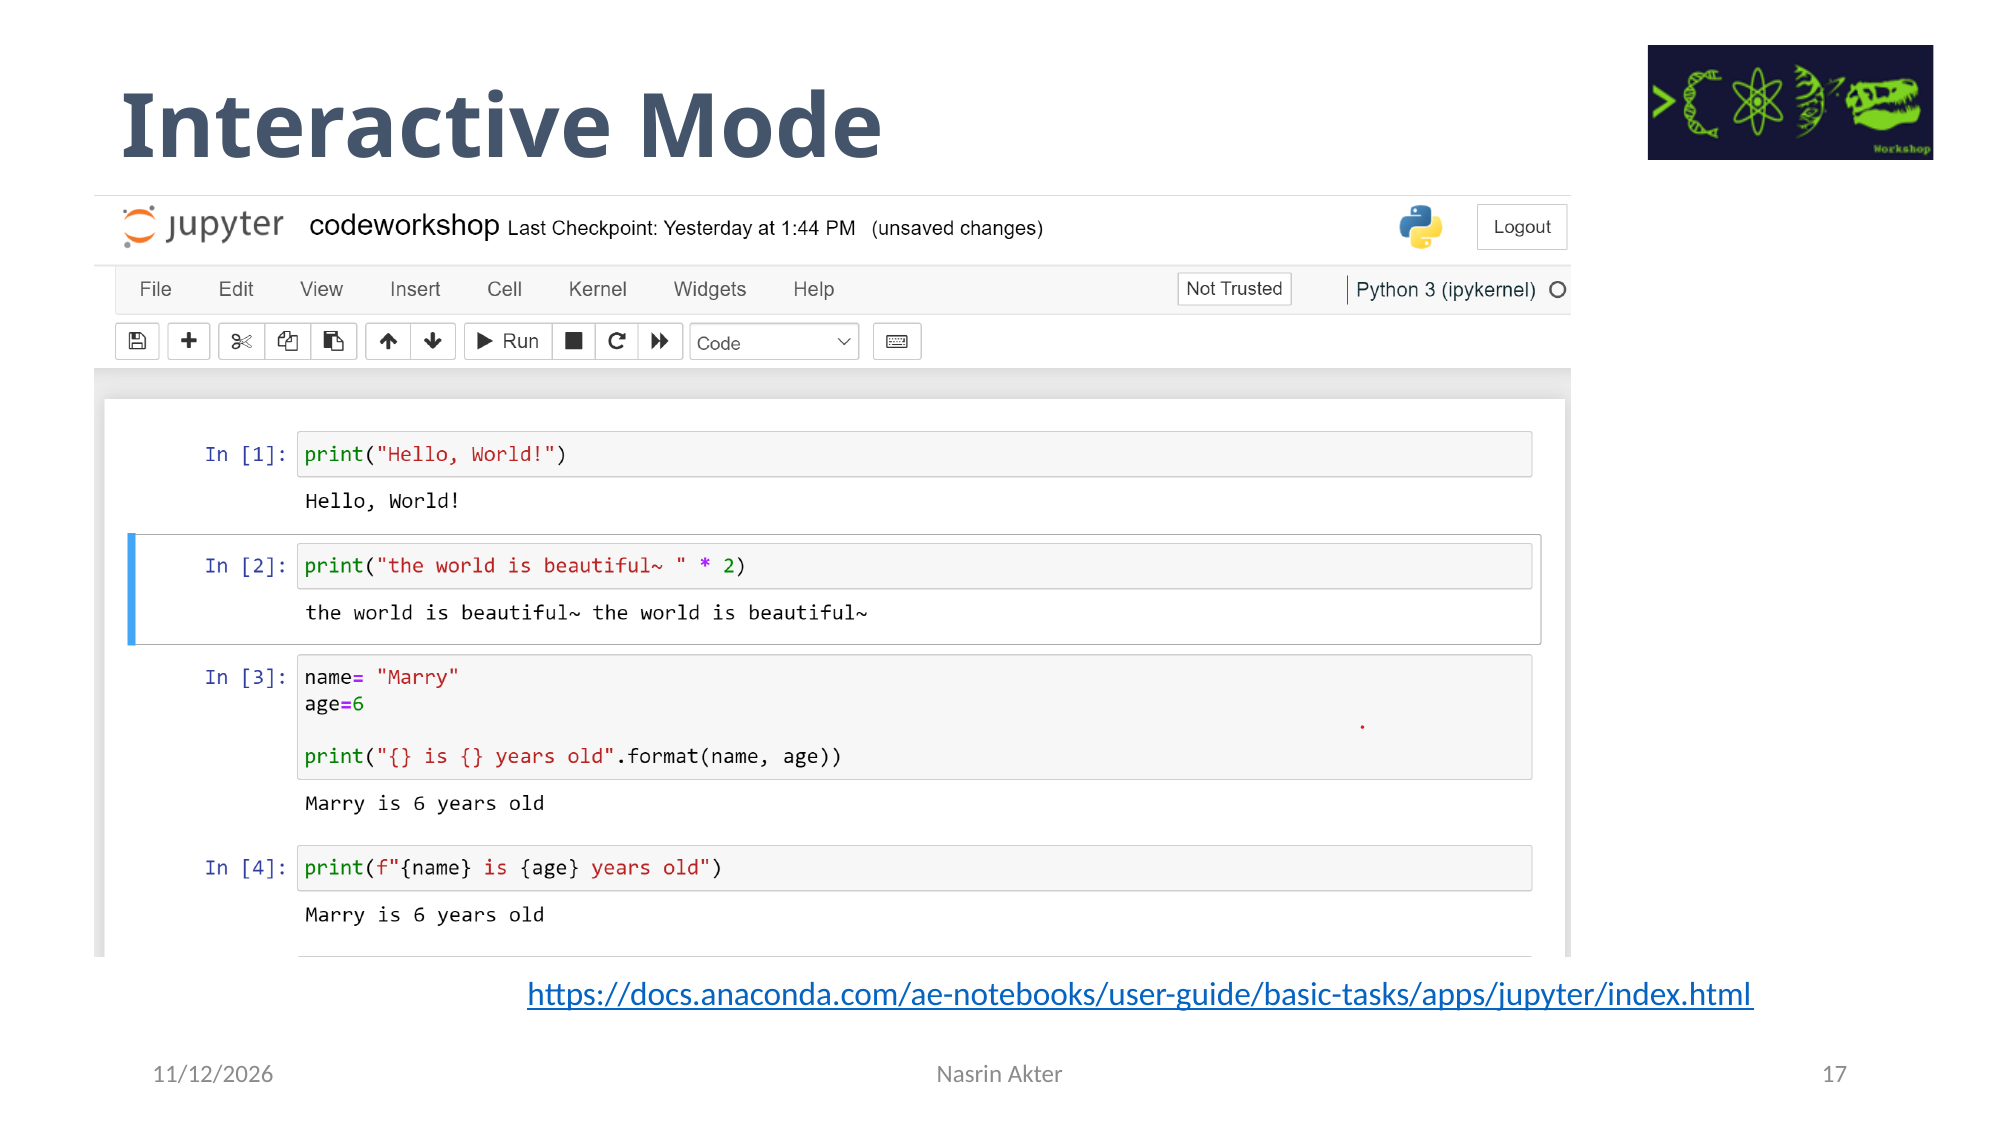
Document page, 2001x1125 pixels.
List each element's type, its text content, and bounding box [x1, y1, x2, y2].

slide_number 17 [1412, 1042, 1863, 1103]
picture [94, 194, 1571, 957]
picture [1647, 45, 1934, 160]
footer Nasrin Akter [662, 1042, 1338, 1103]
text_box Interactive Mode [106, 71, 1107, 187]
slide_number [137, 1042, 588, 1103]
text_box https://docs.anaconda.com/ae-notebooks/user-guide/basic-tasks/apps/jupyter/index.html [512, 964, 1804, 1060]
